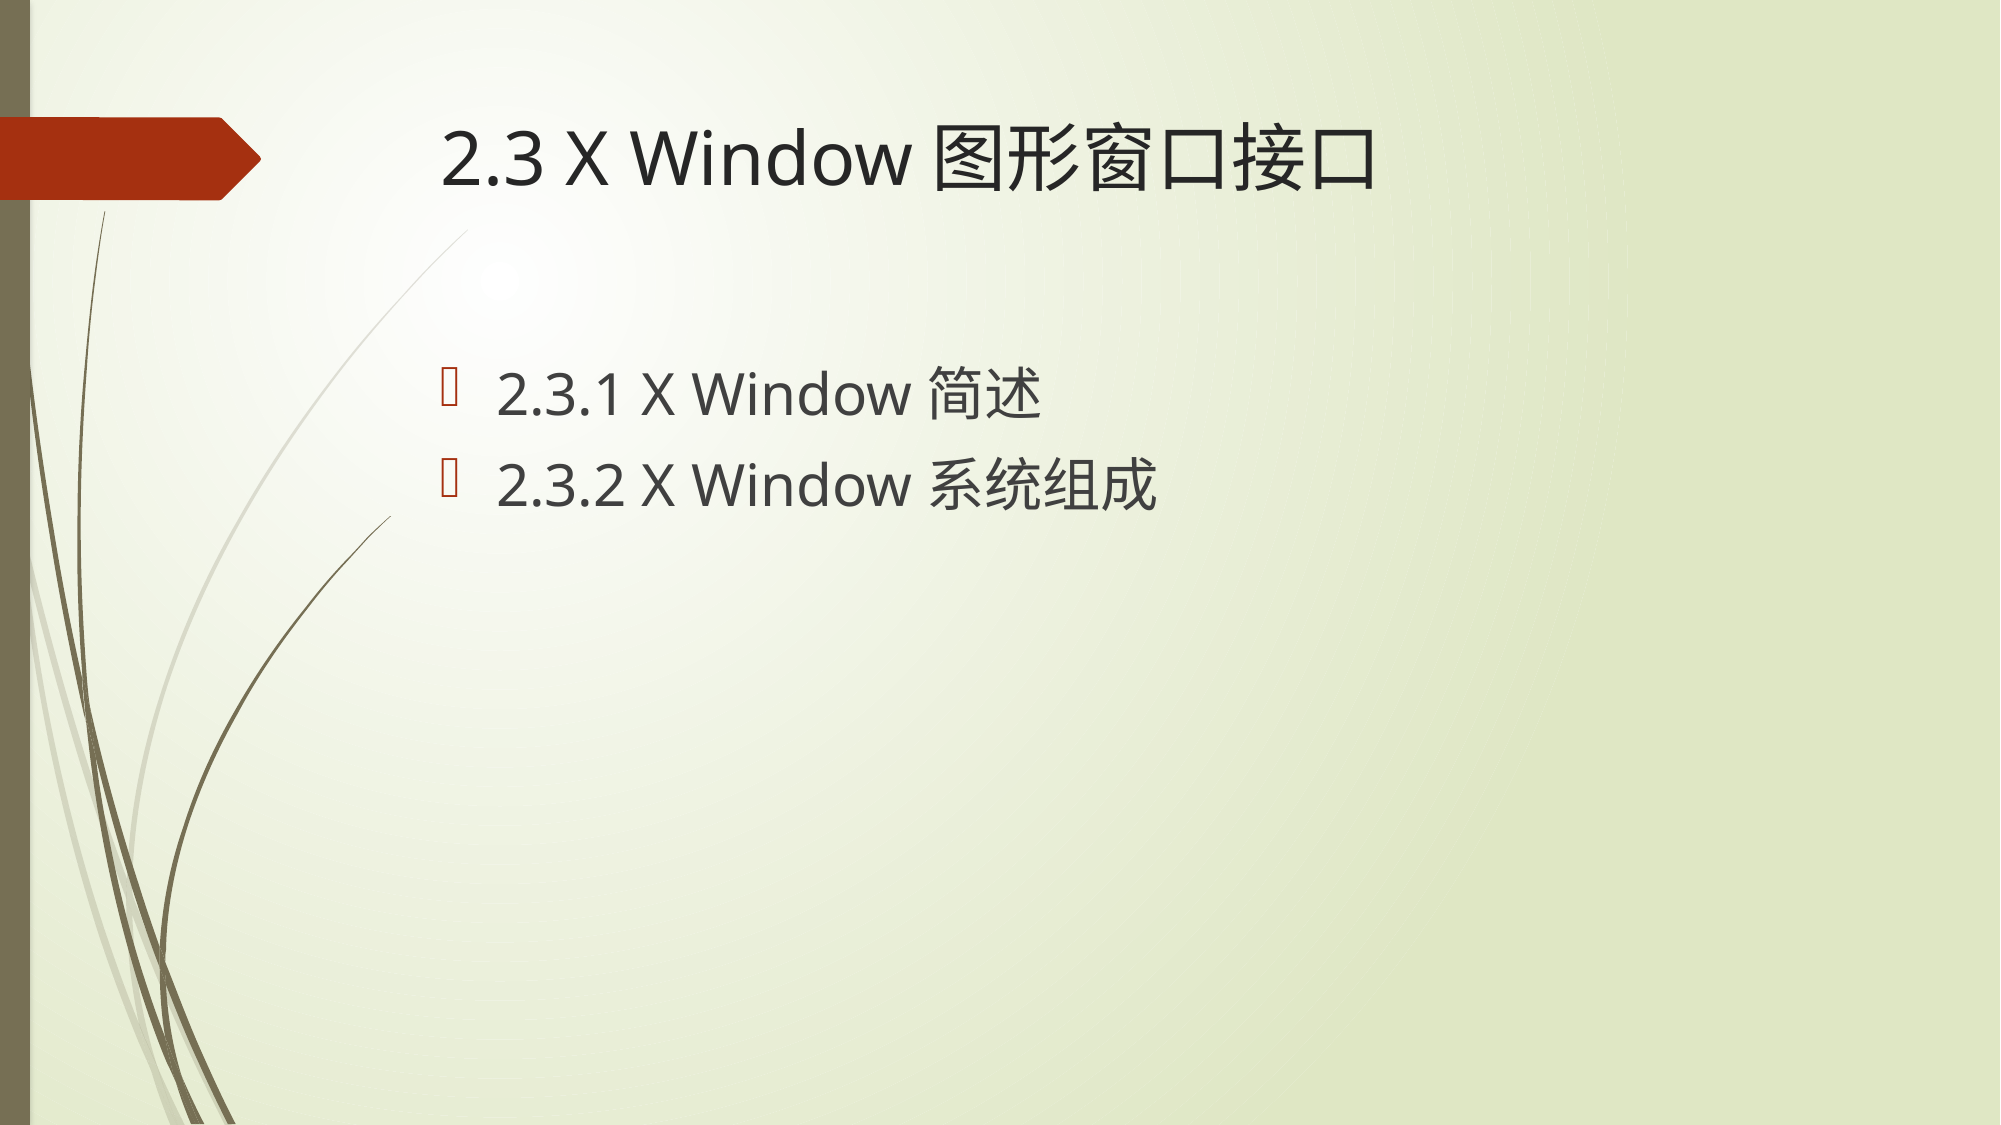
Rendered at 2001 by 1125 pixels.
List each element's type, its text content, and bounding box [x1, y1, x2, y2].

list 2.3.1 X Window简述 2.3.2 X Window系统组成 [424, 350, 1888, 970]
title 2.3 X Window图形窗口接口 [425, 102, 1888, 313]
